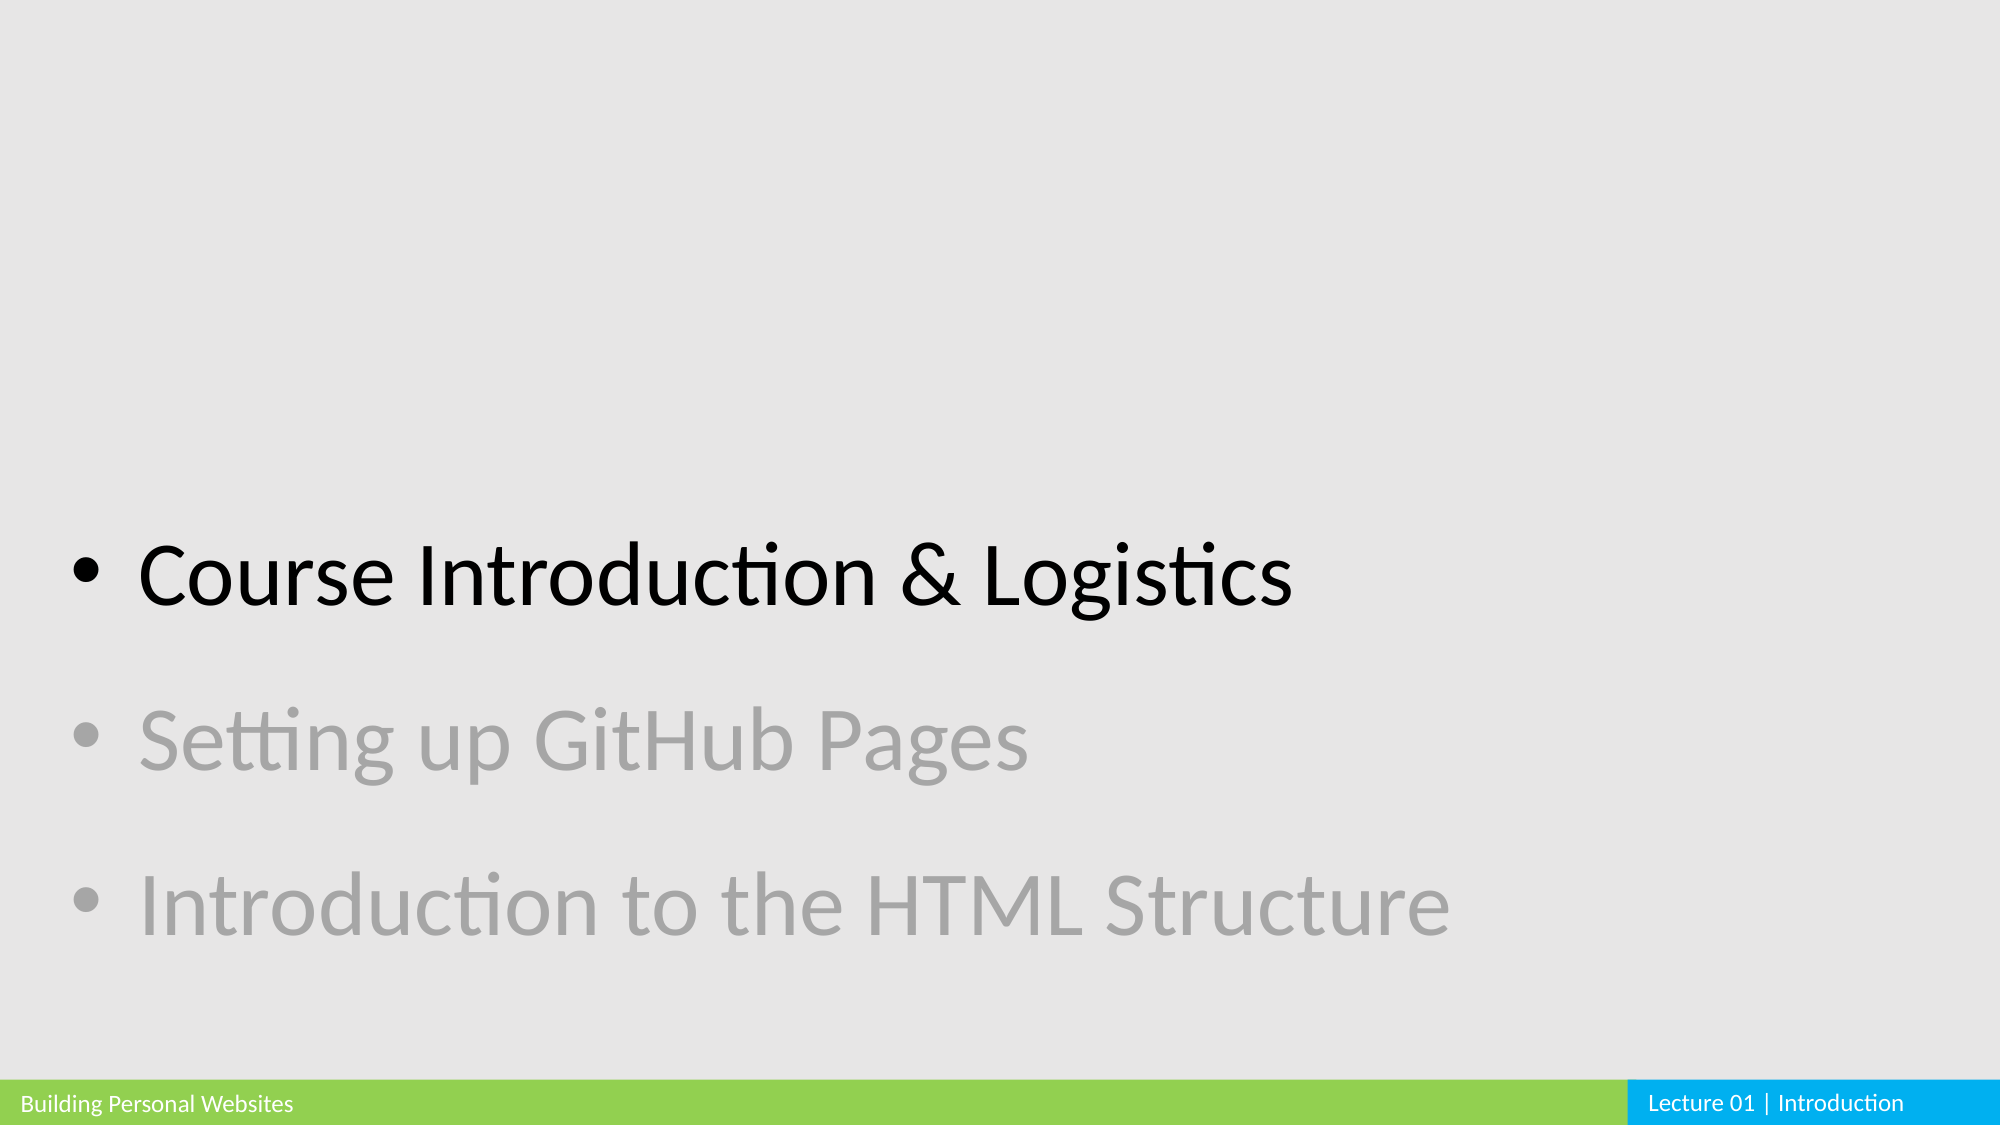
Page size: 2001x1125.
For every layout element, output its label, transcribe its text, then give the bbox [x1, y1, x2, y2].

text_box [0, 1079, 5, 1125]
text_box Lecture 01 | Introduction [1633, 1079, 2000, 1124]
text_box Course Introduction & Logistics Setting up GitHub Pages Introduction to the HTML Structure [55, 451, 1693, 962]
text_box Building Personal Websites [5, 1079, 446, 1125]
text_box [1627, 1079, 2000, 1125]
text_box [446, 1079, 1627, 1125]
